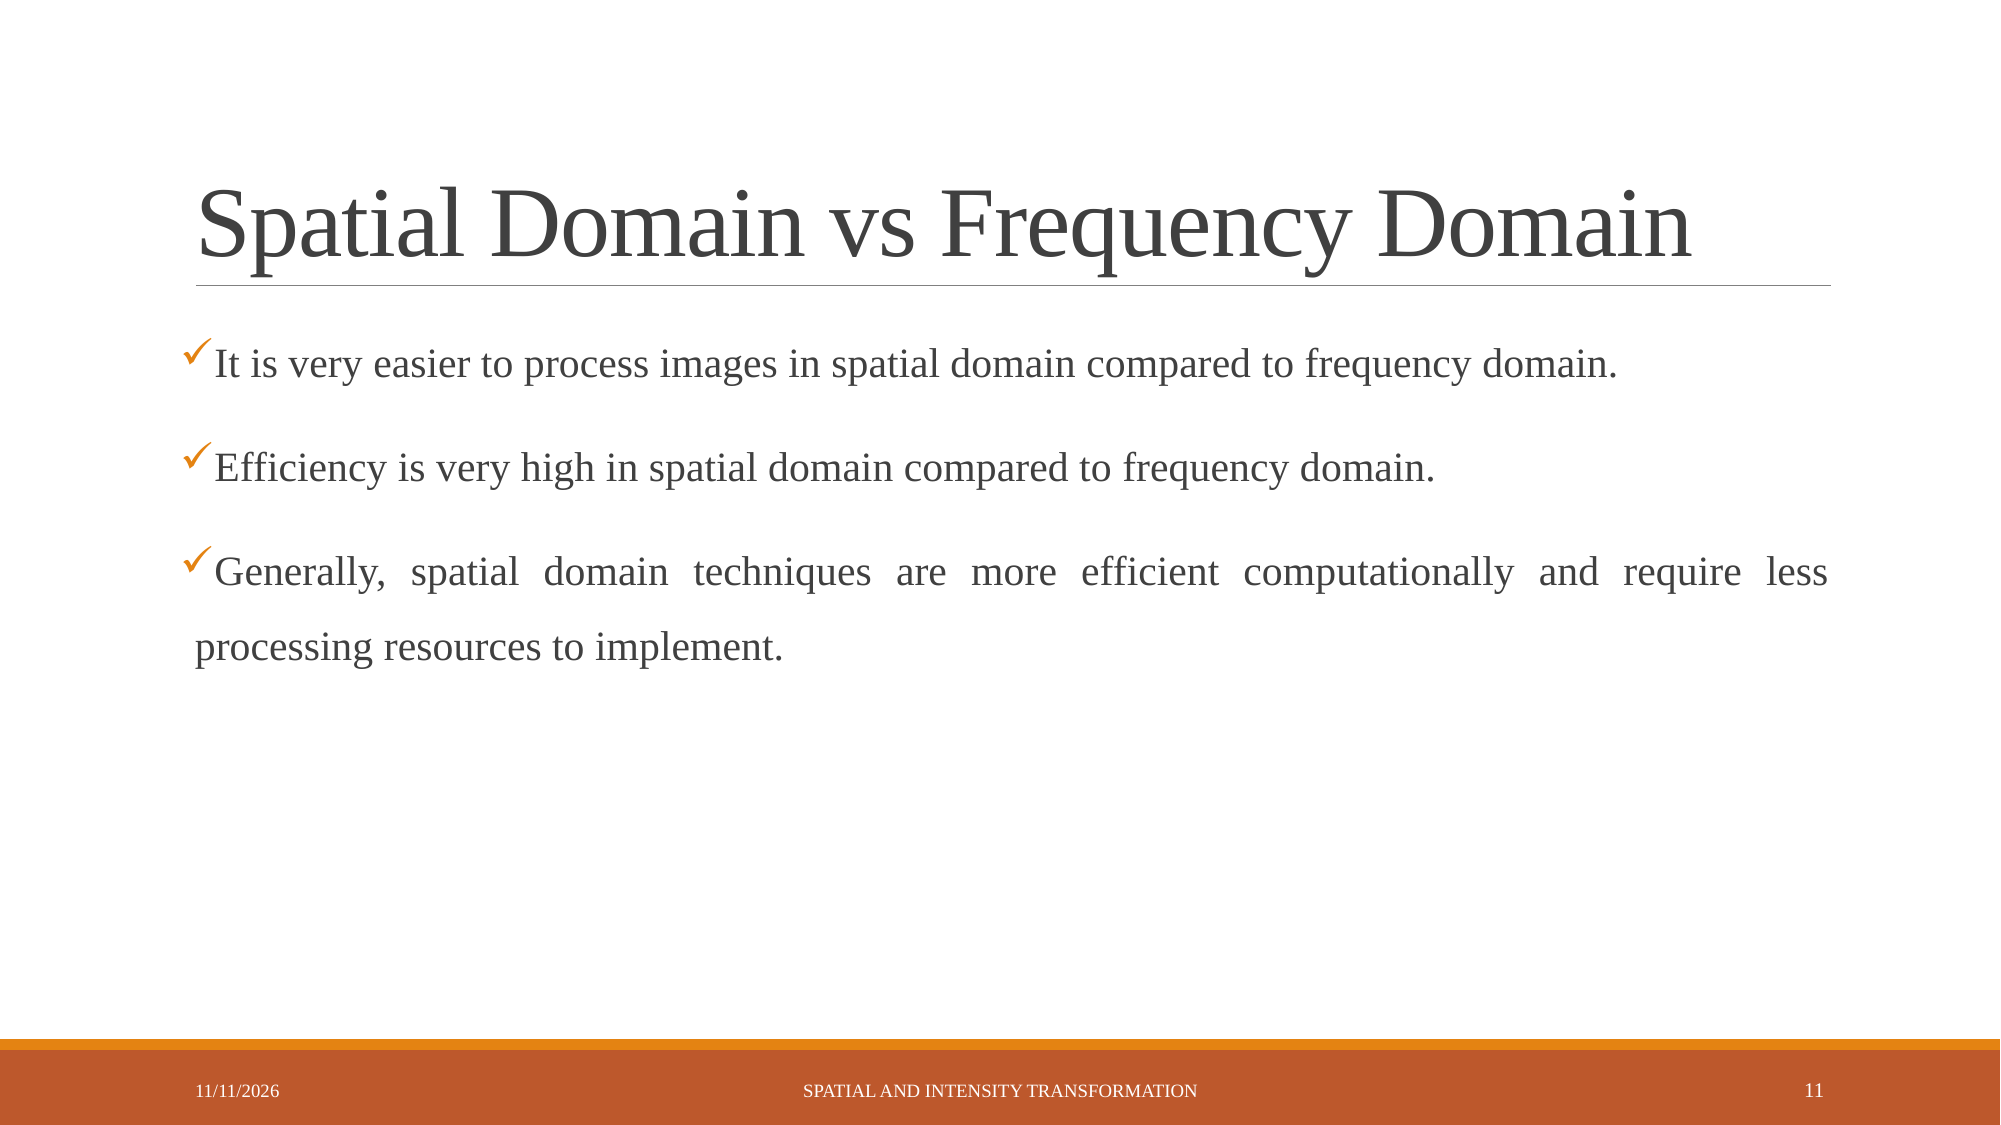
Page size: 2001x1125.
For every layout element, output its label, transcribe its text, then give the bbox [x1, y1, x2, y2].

title Spatial Domain vs Frequency Domain [179, 47, 1830, 285]
slide_number 11 [1624, 1059, 1840, 1120]
footer Spatial and Intensity Transformation [604, 1059, 1396, 1120]
list It is very easier to process images in spatial domain compared to frequency domain. Efficiency is very high in spatial domain compared to frequency domain. Generally, spatial domain techniques are more efficient computationally and require less processing resources to implement. [179, 302, 1830, 963]
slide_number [179, 1059, 586, 1120]
